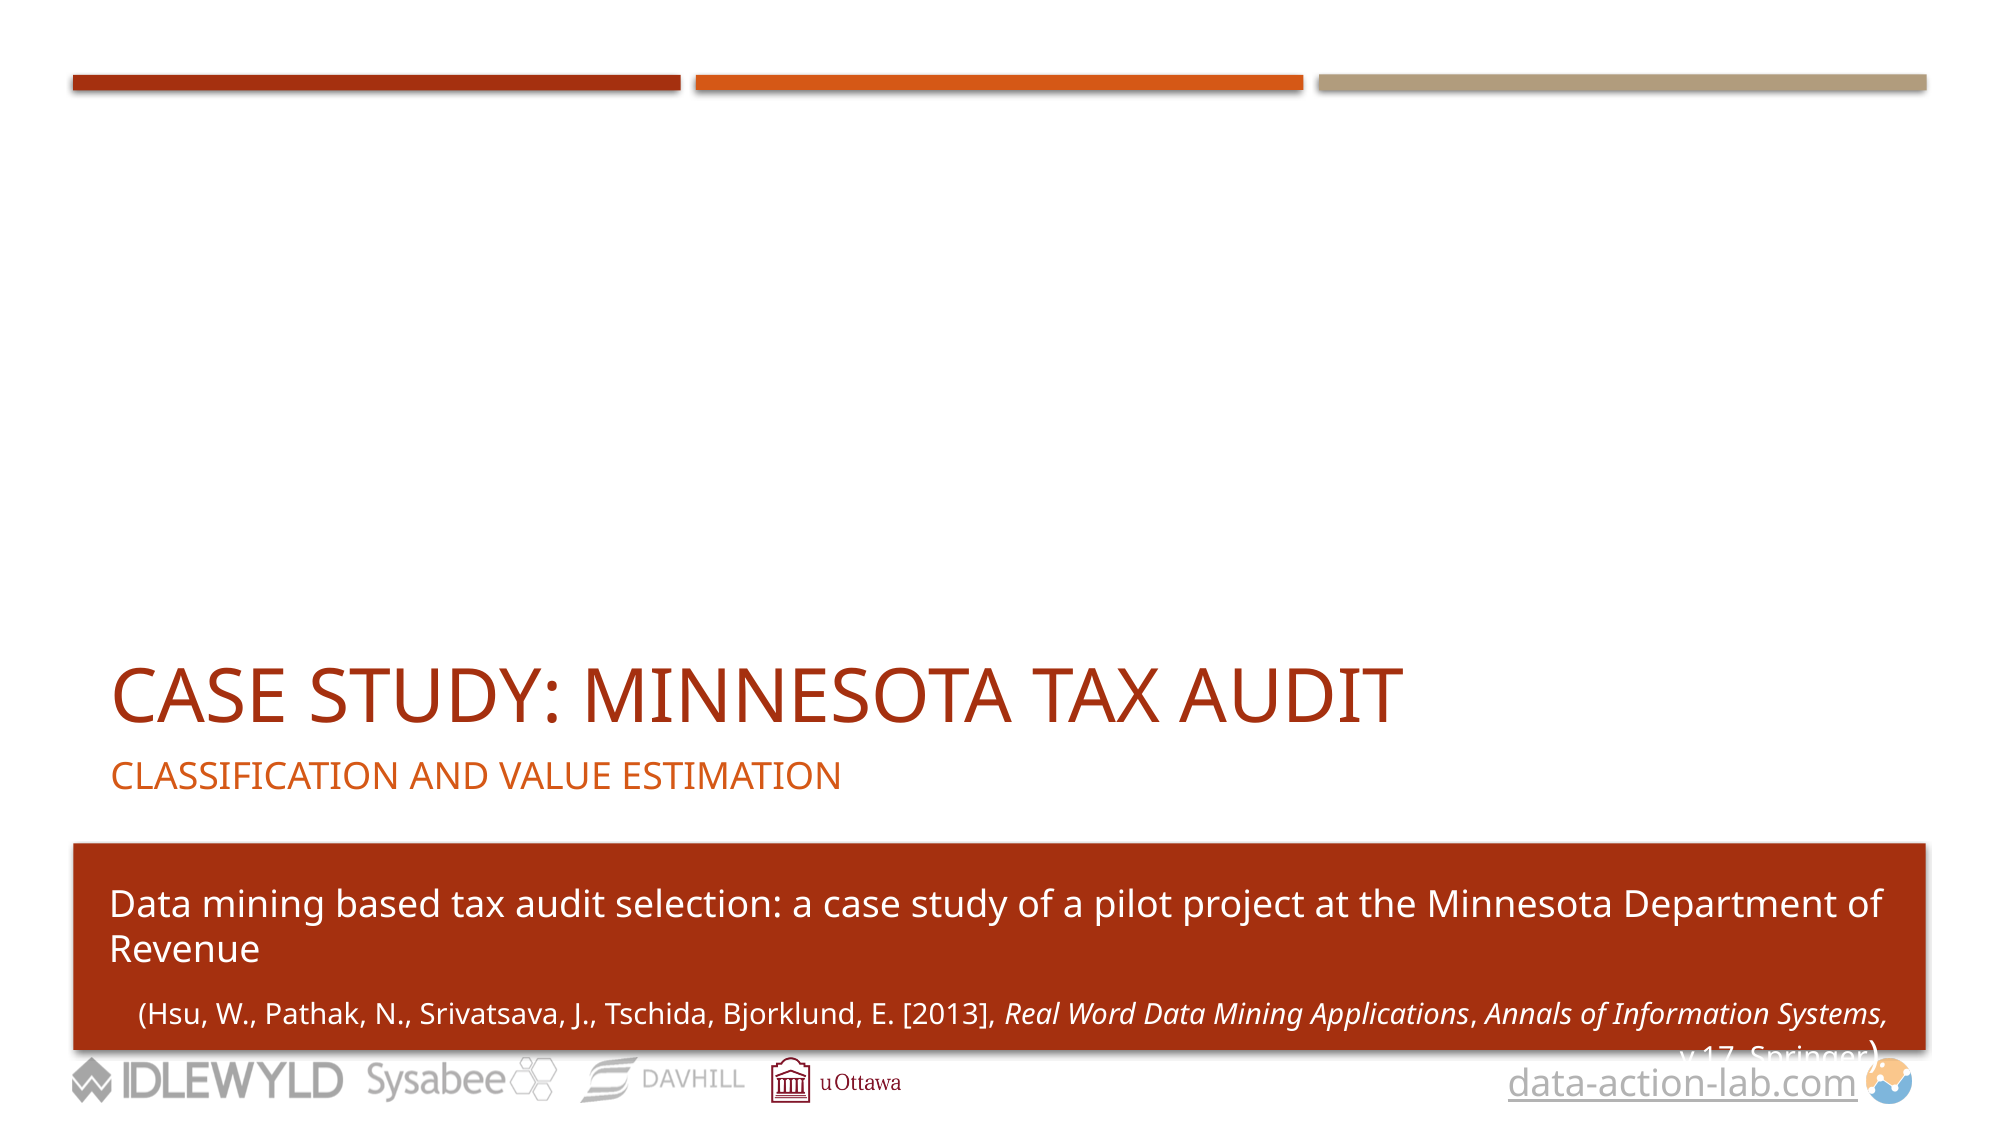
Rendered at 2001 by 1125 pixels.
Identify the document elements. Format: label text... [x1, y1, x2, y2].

list CLASSIFICATION AND VALUE ESTIMATION [95, 744, 1905, 844]
text_box Data mining based tax audit selection: a case study of a pilot project at the Minnesota Department of Revenue (Hsu, W., Pathak, N., Srivatsava, J., Tschida, Bjorklund, E. [2013], Real Word Data Mining Applications, Annals of Information Systems, v.17, Springer). [94, 872, 1904, 1083]
title CASE STUDY: MINNESOTA TAX AUDIT [95, 499, 1905, 744]
picture [72, 1057, 745, 1103]
picture [771, 1083, 901, 1103]
